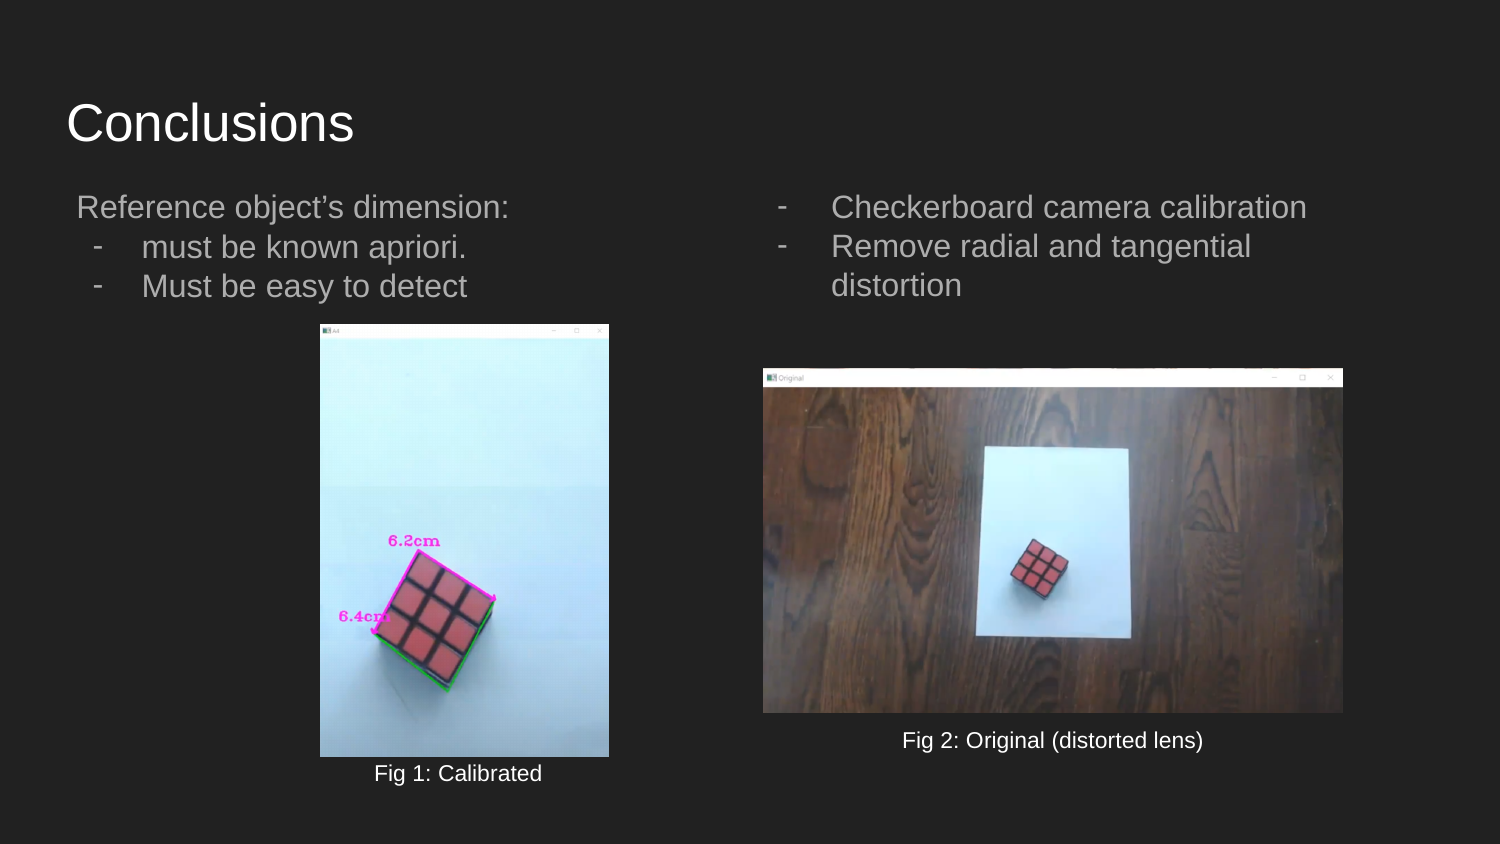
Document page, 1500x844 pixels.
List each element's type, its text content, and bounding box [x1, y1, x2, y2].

text_box Fig 1: Calibrated [212, 745, 705, 801]
list Reference object’s dimension: must be known apriori. Must be easy to detect [61, 171, 664, 320]
picture [320, 323, 609, 757]
list Checkerboard camera calibration Remove radial and tangential distortion [740, 171, 1343, 320]
picture [763, 368, 1343, 713]
text_box Fig 2: Original (distorted lens) [806, 720, 1299, 768]
title Conclusions [51, 72, 1449, 167]
